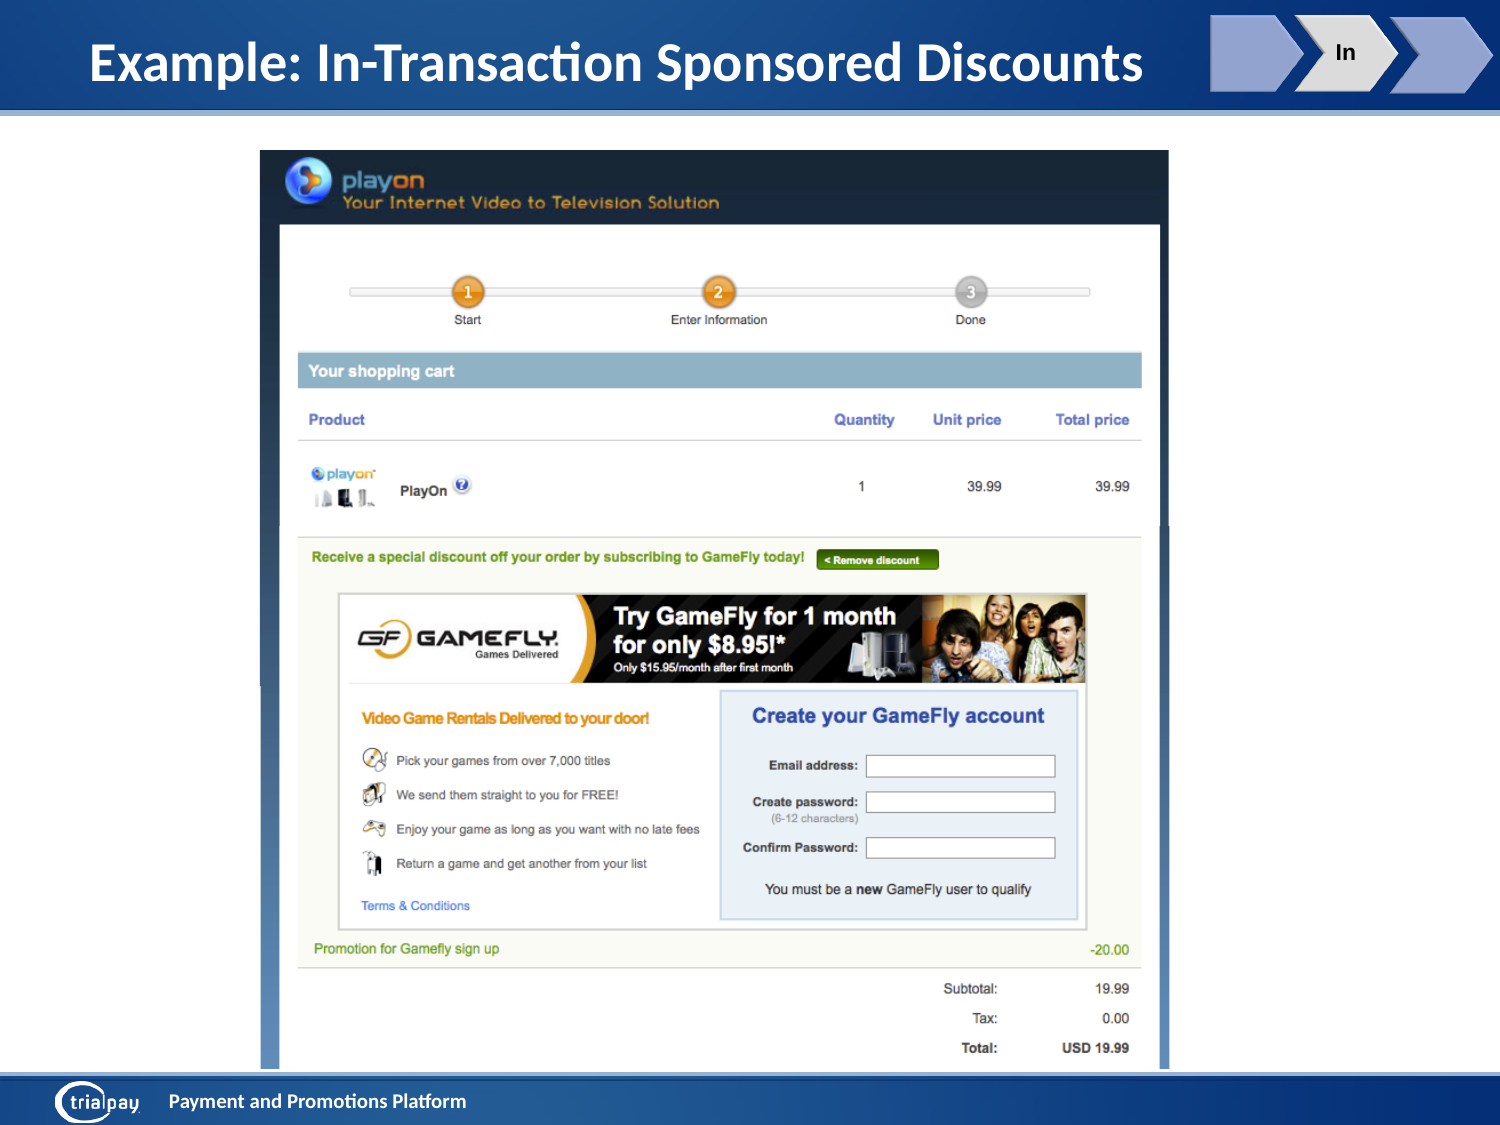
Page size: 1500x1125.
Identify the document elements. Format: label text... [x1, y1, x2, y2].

picture [0, 1071, 1500, 1125]
picture [259, 149, 1170, 1069]
picture [0, 0, 1500, 117]
text_box Example: In-Transaction Sponsored Discounts [75, 7, 1425, 111]
